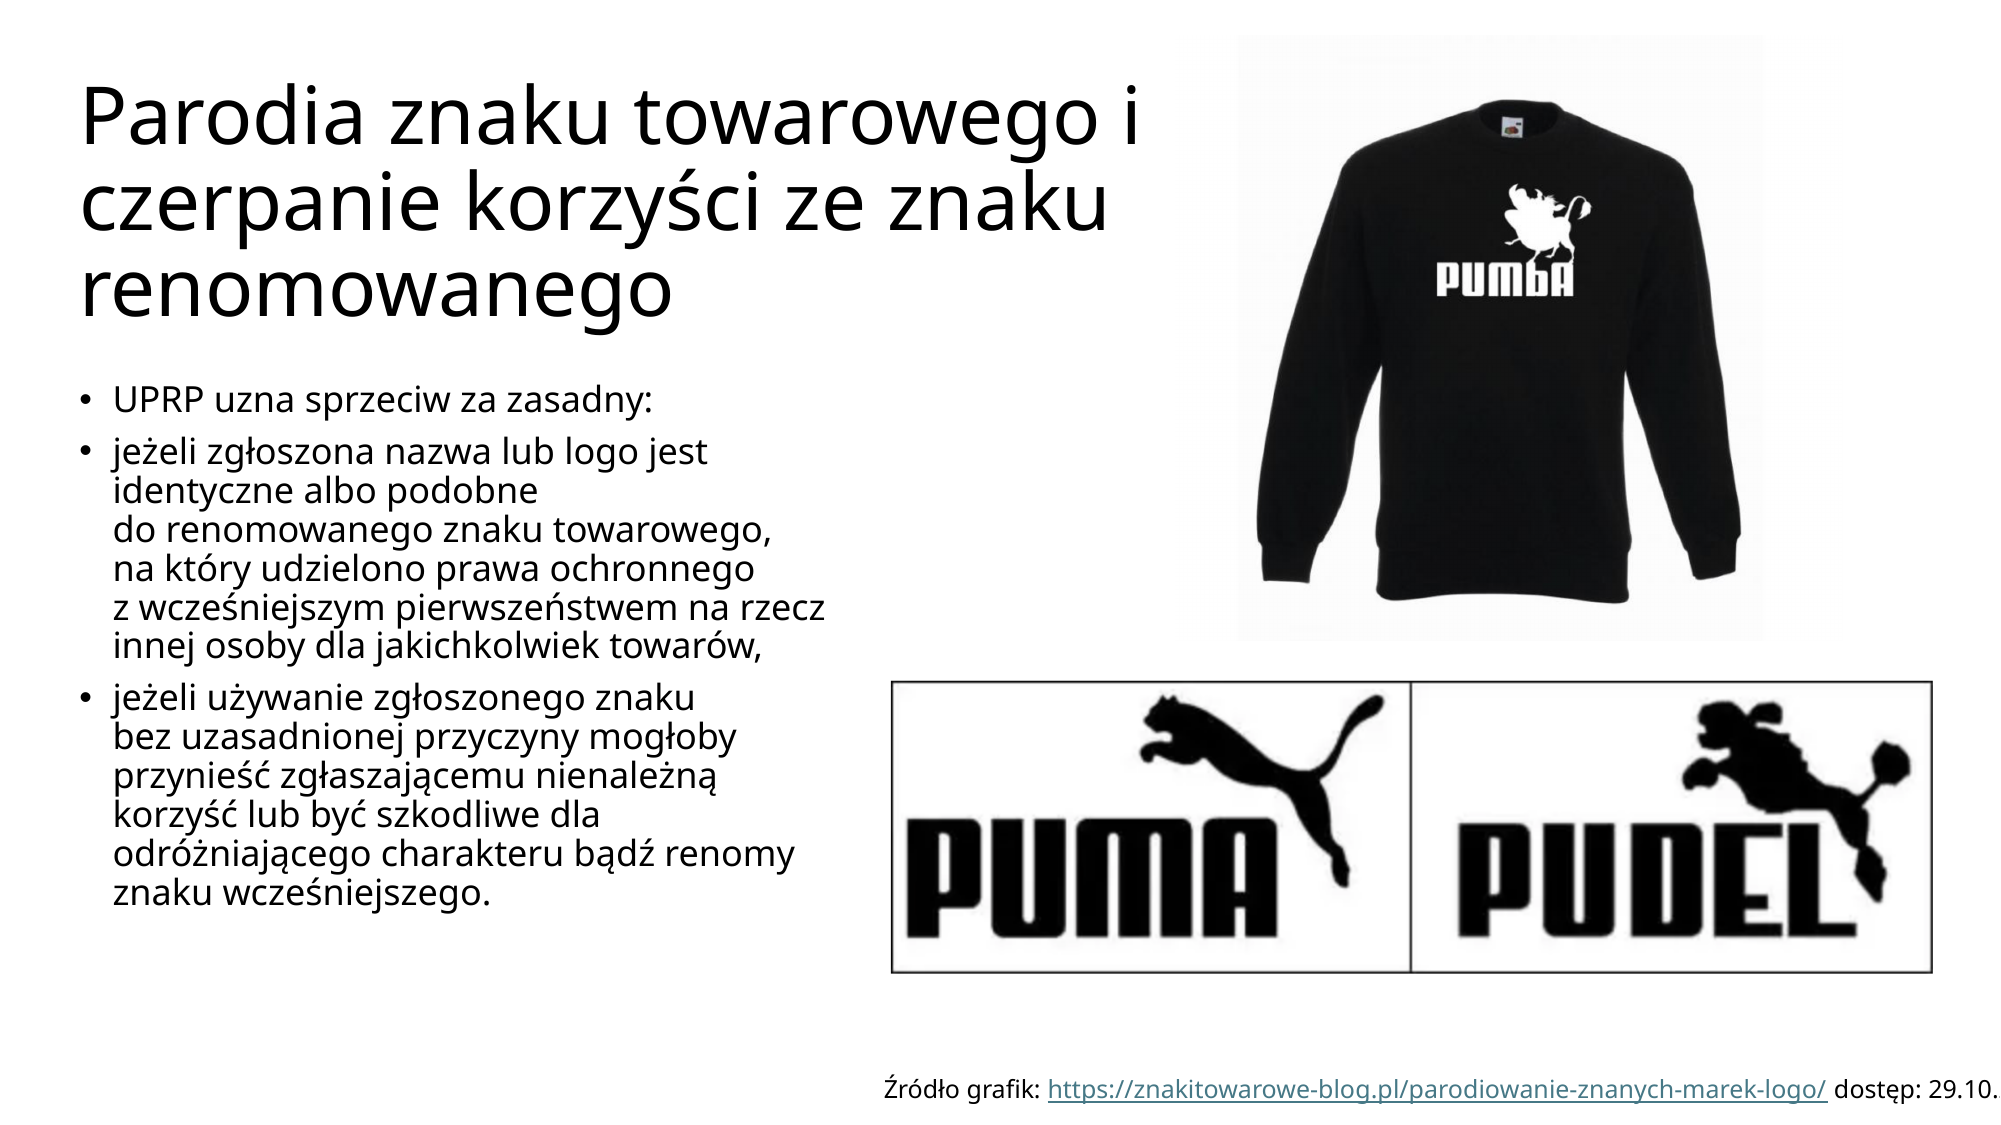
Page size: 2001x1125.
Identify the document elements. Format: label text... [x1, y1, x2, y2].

text_box Źródło grafik: https://znakitowarowe-blog.pl/parodiowanie-znanych-marek-logo/ dostęp: 29.10.2024 r. [868, 1066, 2000, 1116]
list UPRP uzna sprzeciw za zasadny: jeżeli zgłoszona nazwa lub logo jest identyczne albo podobne do renomowanego znaku towarowego, na który udzielono prawa ochronnego z wcześniejszym pierwszeństwem na rzecz innej osoby dla jakichkolwiek towarów, jeżeli używanie zgłoszonego znaku bez uzasadnionej przyczyny mogłoby przynieść zgłaszającemu nienależną korzyść lub być szkodliwe dla odróżniającego charakteru bądź renomy znaku wcześniejszego. [64, 373, 845, 1058]
title Parodia znaku towarowego i czerpanie korzyści ze znaku renomowanego [64, 67, 1175, 343]
picture [867, 663, 1988, 1027]
picture [1175, 35, 1843, 641]
